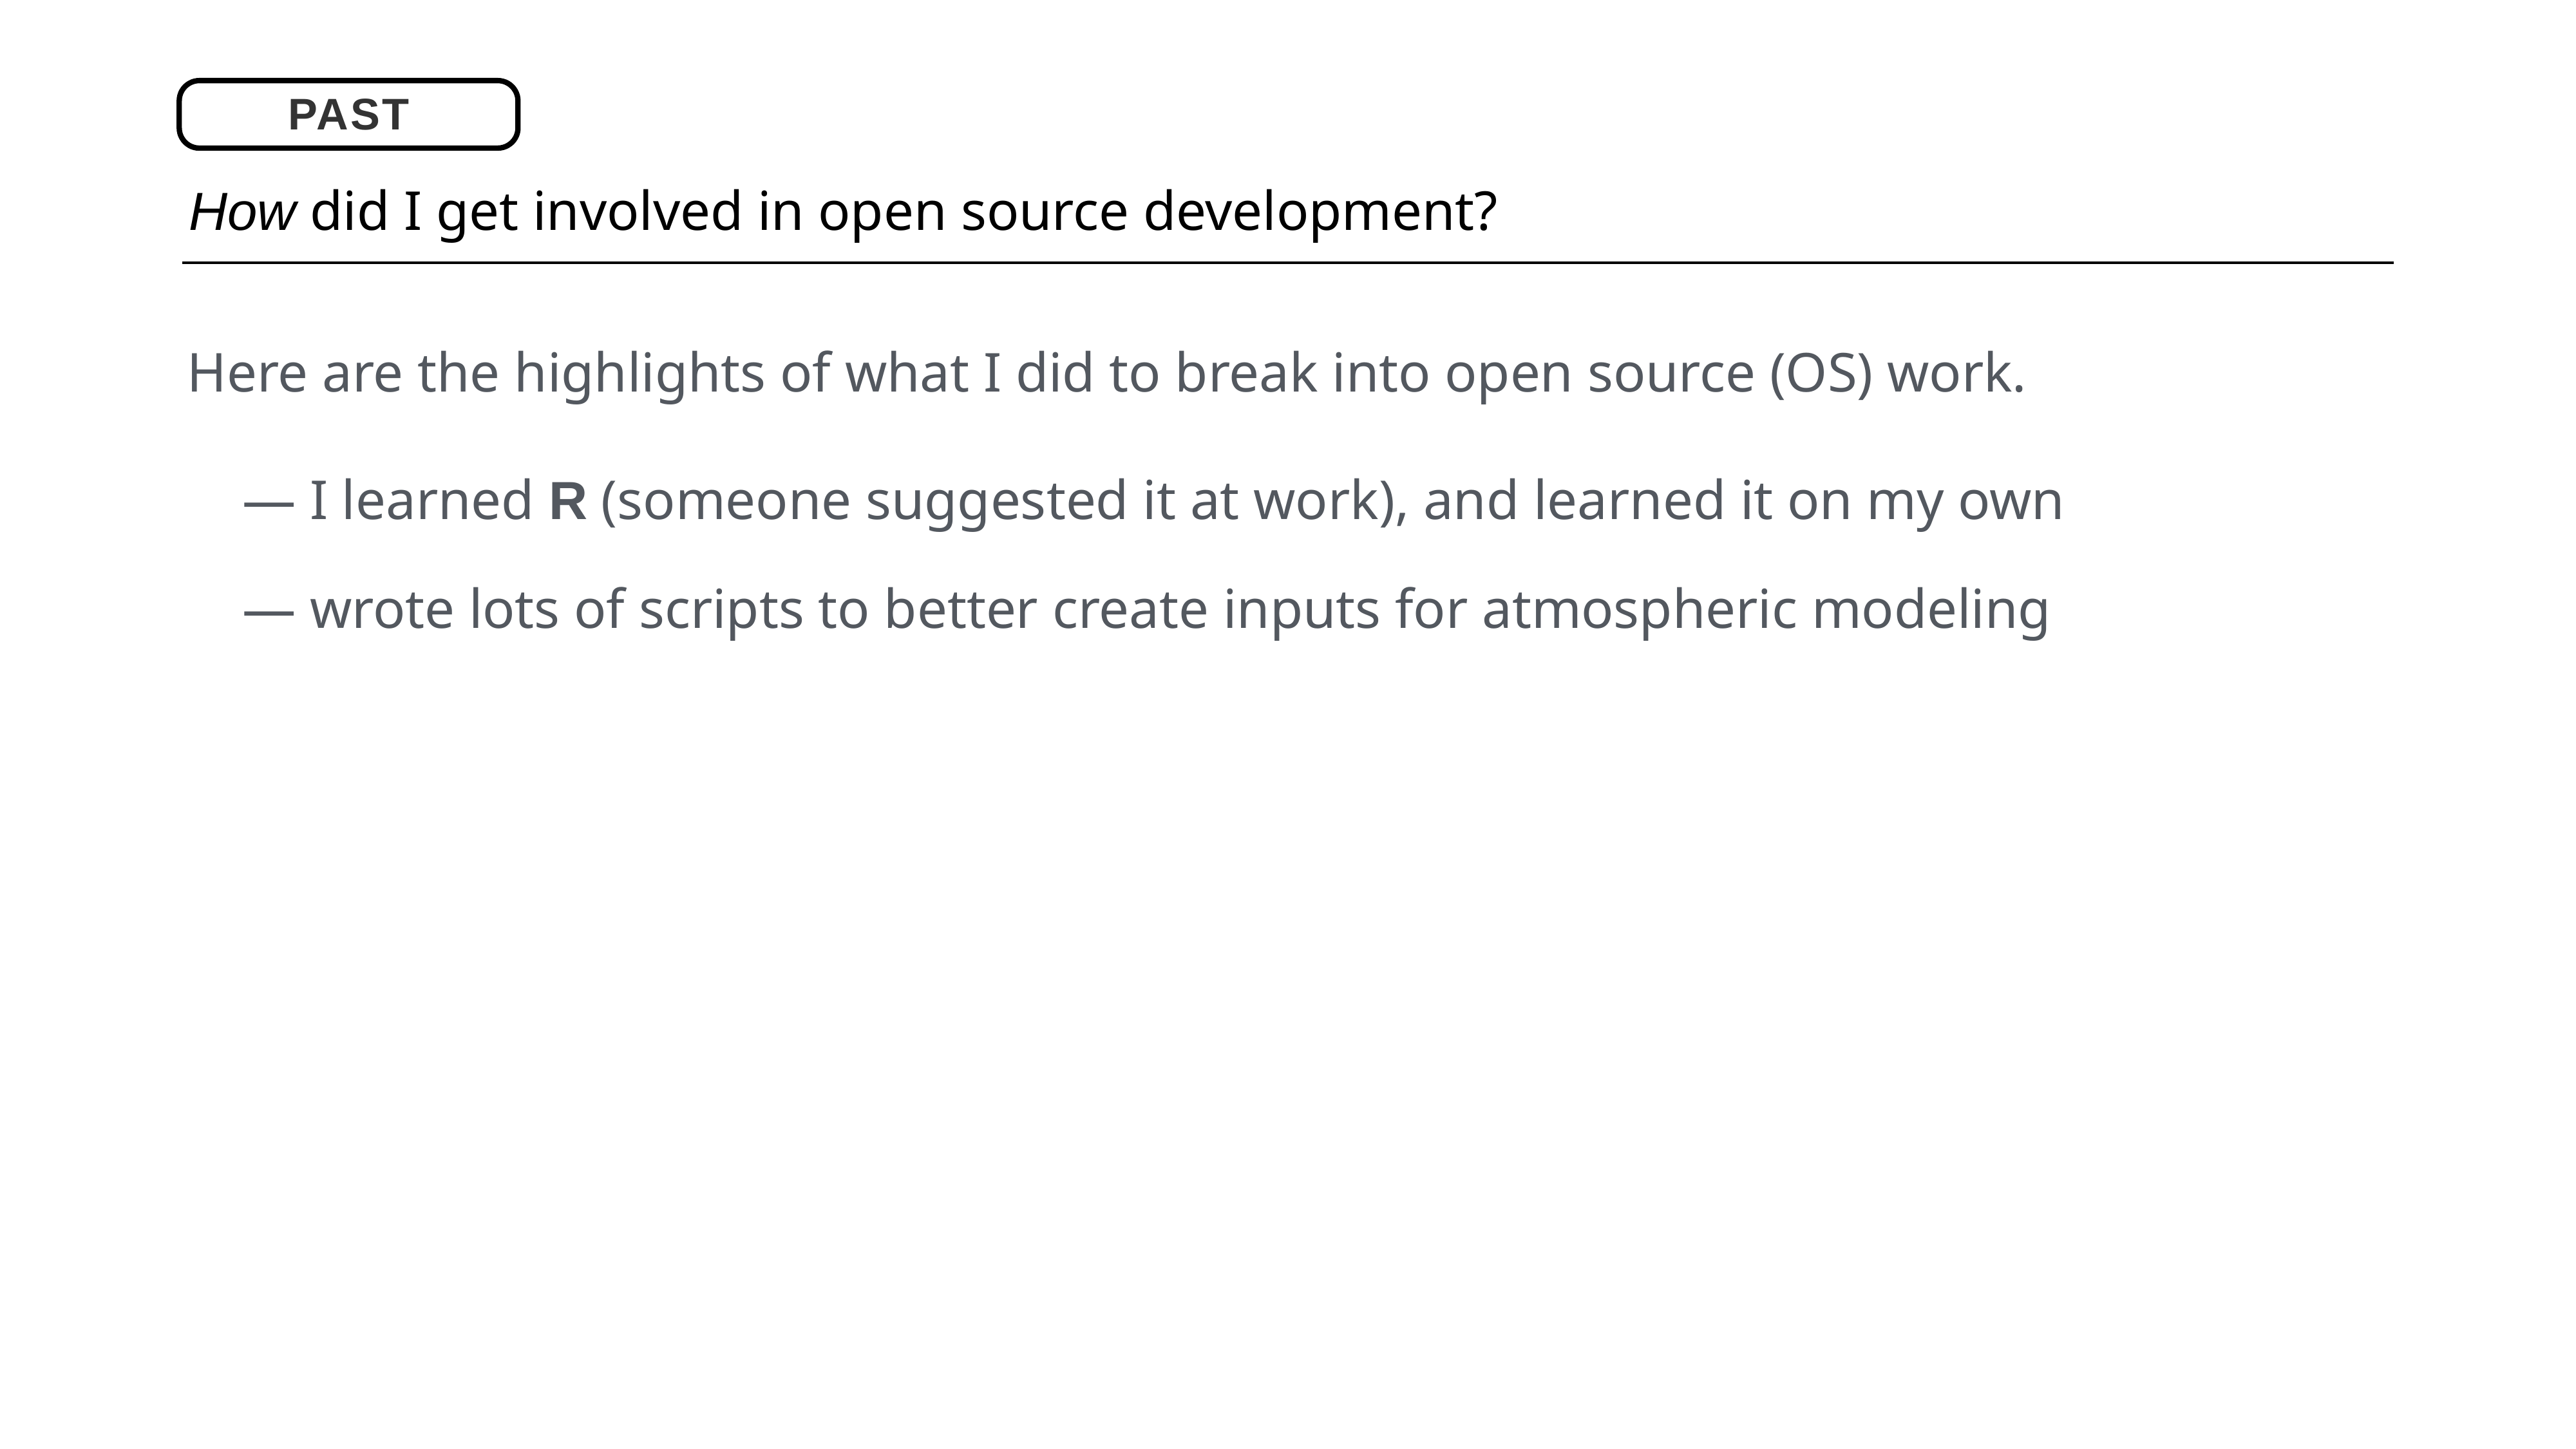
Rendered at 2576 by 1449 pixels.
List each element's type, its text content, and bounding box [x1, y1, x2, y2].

text_box — I learned R (someone suggested it at work), and learned it on my own [236, 456, 2360, 541]
text_box — wrote lots of scripts to better create inputs for atmospheric modeling [236, 565, 2360, 650]
text_box Here are the highlights of what I did to break into open source (OS) work. [182, 329, 2384, 414]
text_box How did I get involved in open source development? [184, 167, 2014, 252]
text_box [139, 80, 558, 149]
